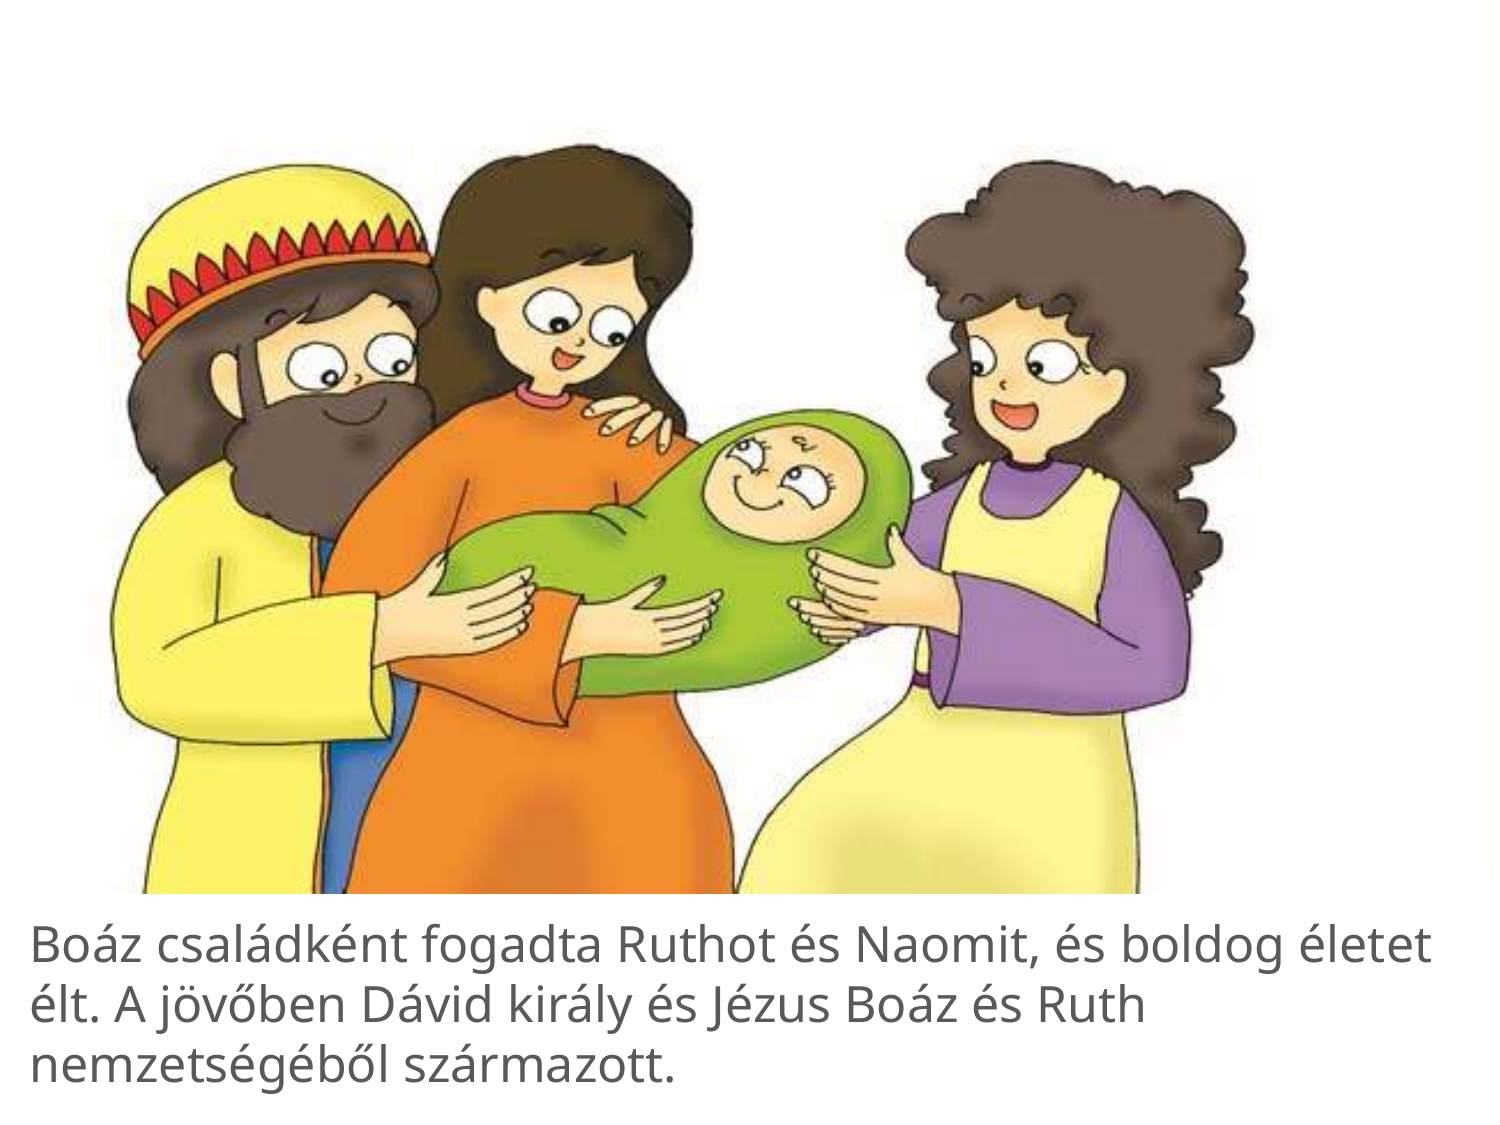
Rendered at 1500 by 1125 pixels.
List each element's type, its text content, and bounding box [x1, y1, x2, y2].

text_box Boáz családként fogadta Ruthot és Naomit, és boldog életet élt. A jövőben Dávid király és Jézus Boáz és Ruth nemzetségéből származott. [14, 905, 1500, 1100]
picture [0, 0, 1498, 894]
